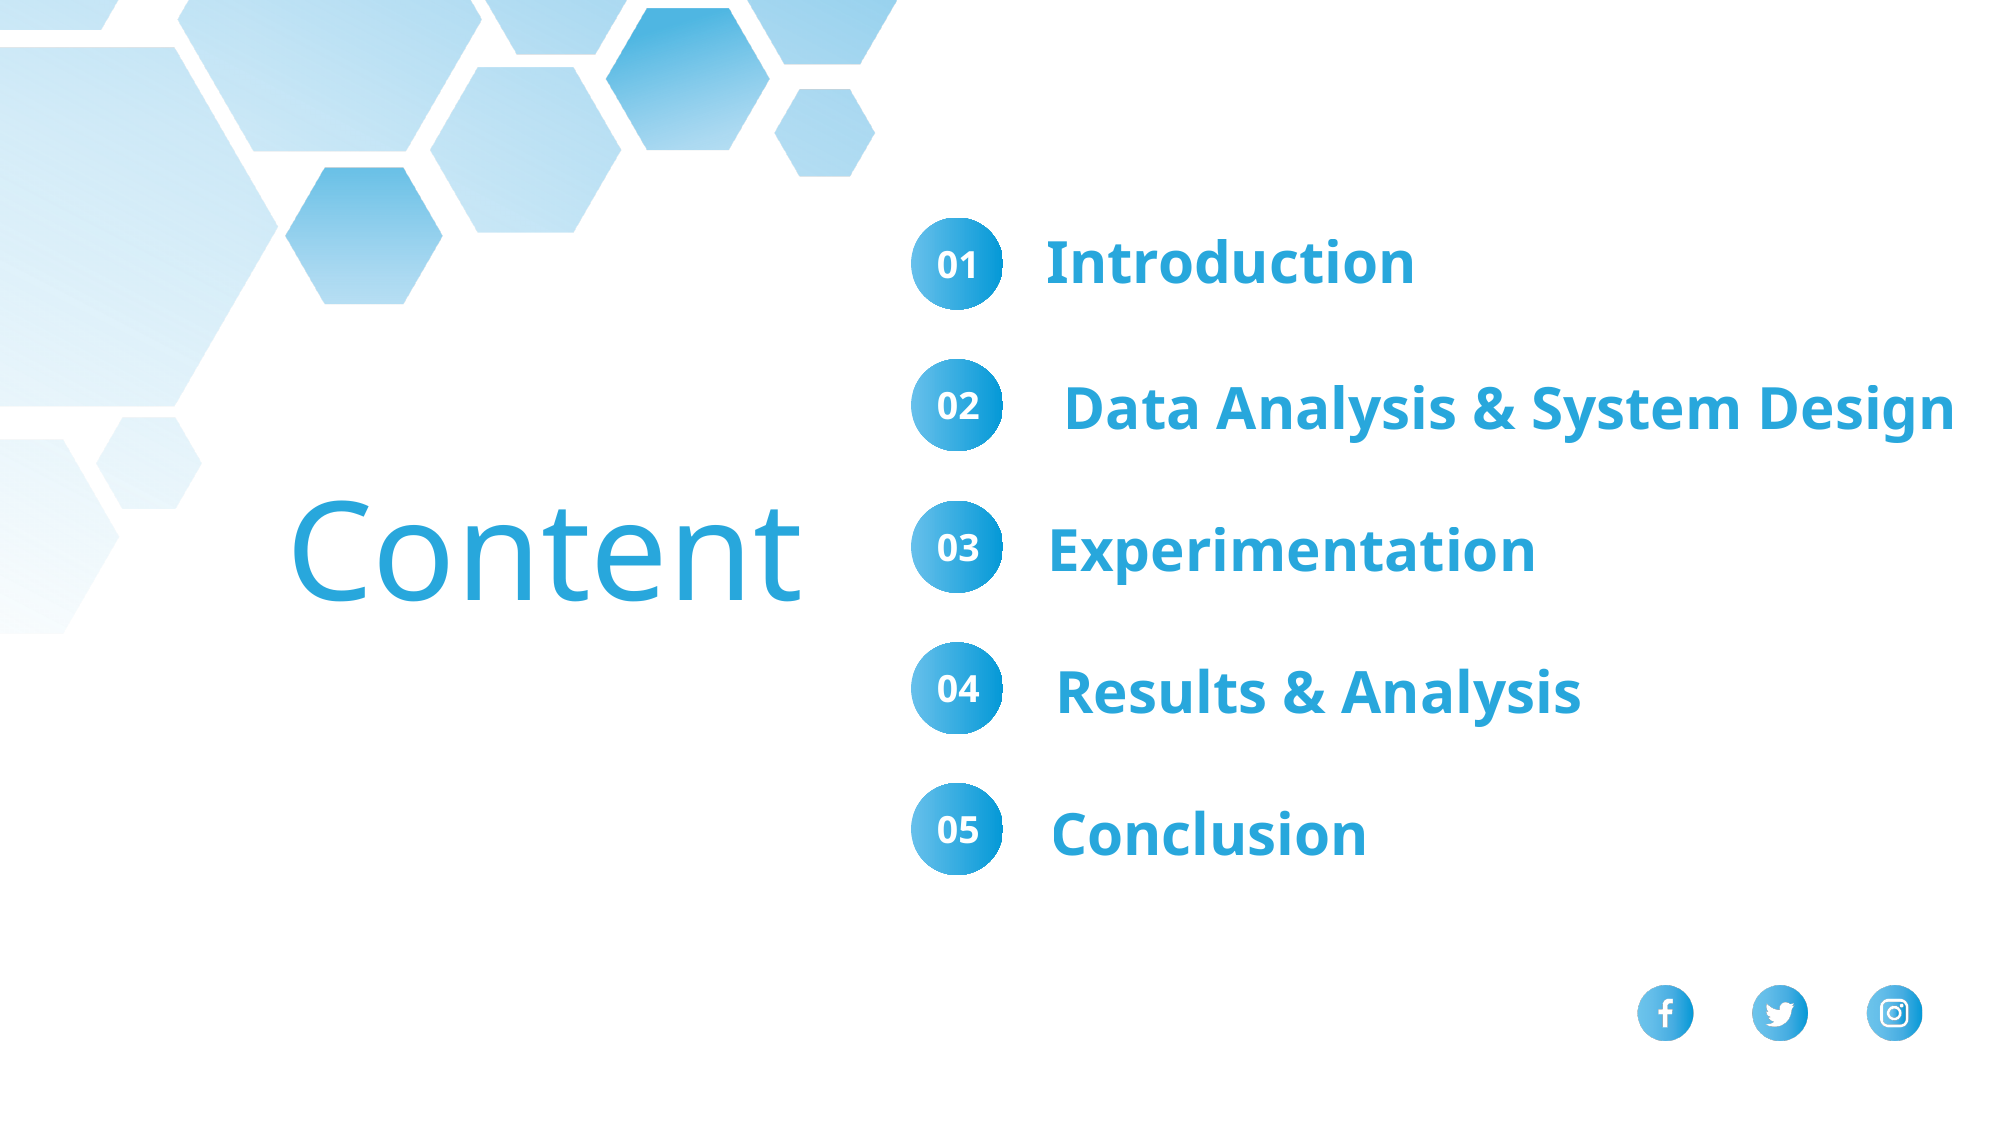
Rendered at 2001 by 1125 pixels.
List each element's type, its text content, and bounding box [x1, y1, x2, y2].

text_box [911, 217, 1003, 310]
text_box Introduction [1031, 217, 1534, 303]
text_box Experimentation [1032, 505, 1553, 591]
text_box Content [271, 455, 819, 635]
picture [1637, 985, 1923, 1041]
text_box Data Analysis & System Design [1048, 364, 1988, 449]
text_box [911, 783, 1003, 875]
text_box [911, 500, 1003, 593]
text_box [911, 642, 1003, 735]
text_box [911, 359, 1003, 452]
picture [0, 0, 982, 634]
text_box Conclusion [1035, 789, 1384, 874]
text_box Results & Analysis [1040, 647, 1598, 733]
